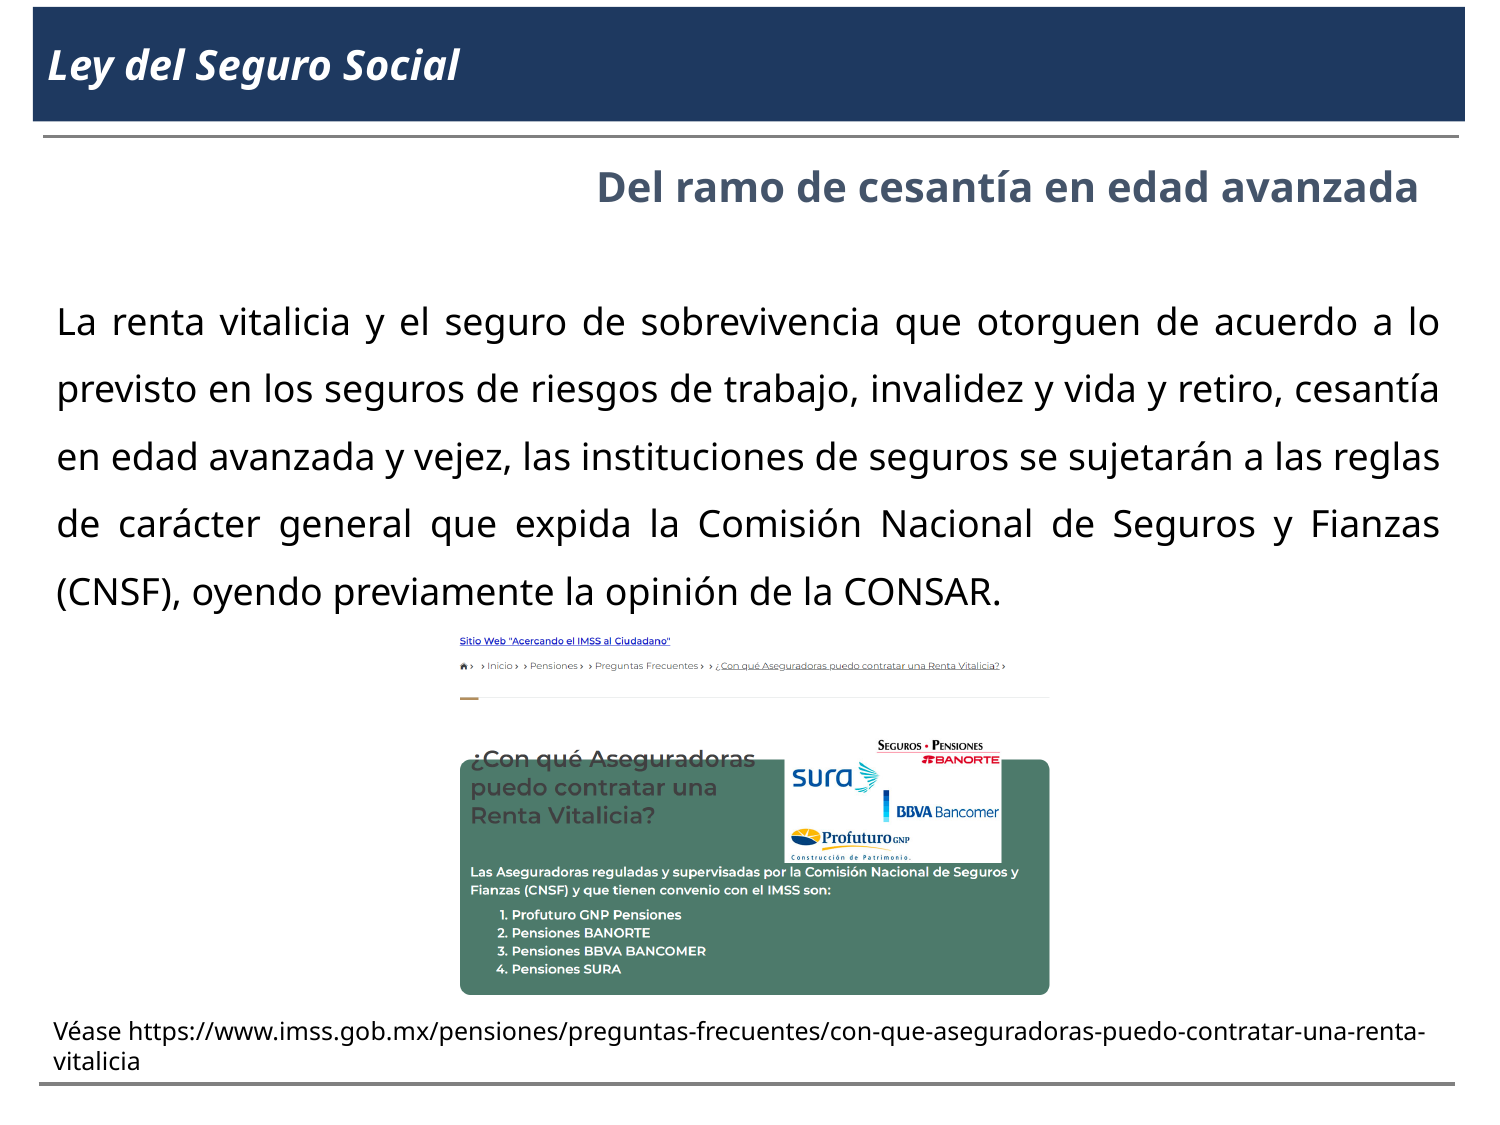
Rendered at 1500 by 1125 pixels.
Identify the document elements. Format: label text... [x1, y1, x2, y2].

text_box Ley del Seguro Social [32, 6, 1465, 122]
picture [417, 628, 1085, 1021]
text_box La renta vitalicia y el seguro de sobrevivencia que otorguen de acuerdo a lo previsto en los seguros de riesgos de trabajo, invalidez y vida y retiro, cesantía en edad avanzada y vejez, las instituciones de seguros se sujetarán a las reglas de carácter general que expida la Comisión Nacional de Seguros y Fianzas (CNSF), oyendo previamente la opinión de la CONSAR. [41, 267, 1457, 1007]
text_box Véase https://www.imss.gob.mx/pensiones/preguntas-frecuentes/con-que-aseguradoras-puedo-contratar-una-renta-vitalicia [38, 1007, 1457, 1083]
text_box Del ramo de cesantía en edad avanzada [122, 153, 1436, 225]
